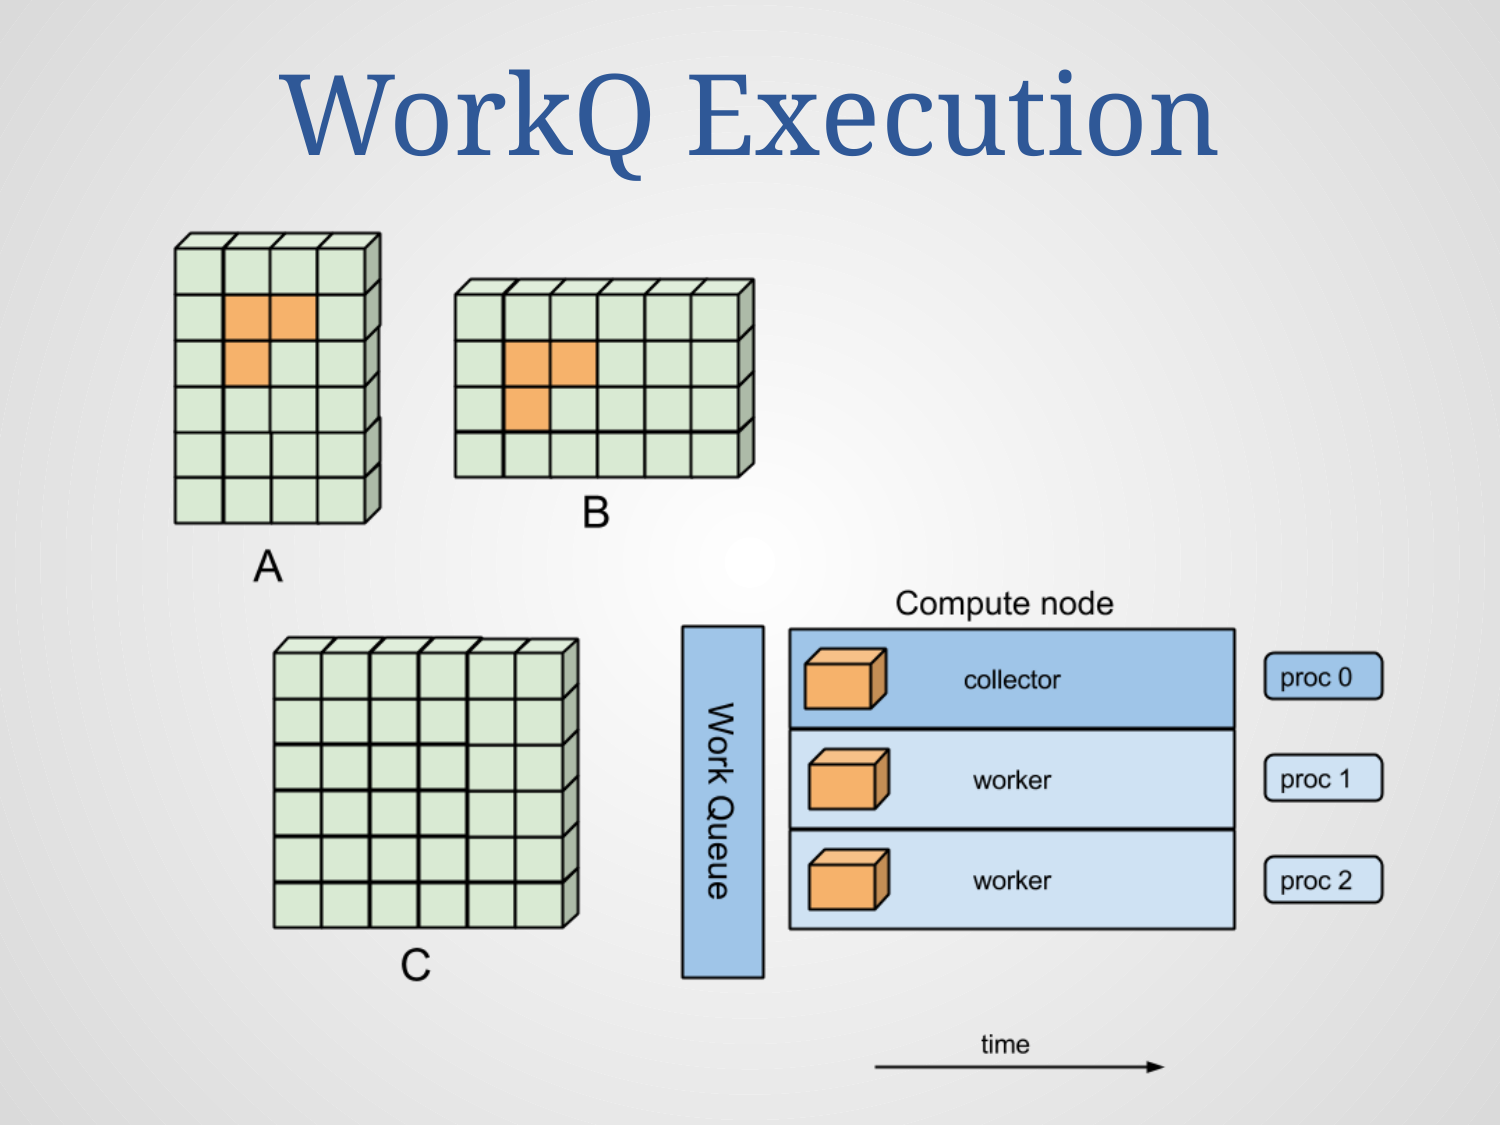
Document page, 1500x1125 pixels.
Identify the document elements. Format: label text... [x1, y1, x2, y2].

picture [79, 96, 1418, 1101]
text_box WorkQ Execution [74, 50, 1425, 313]
